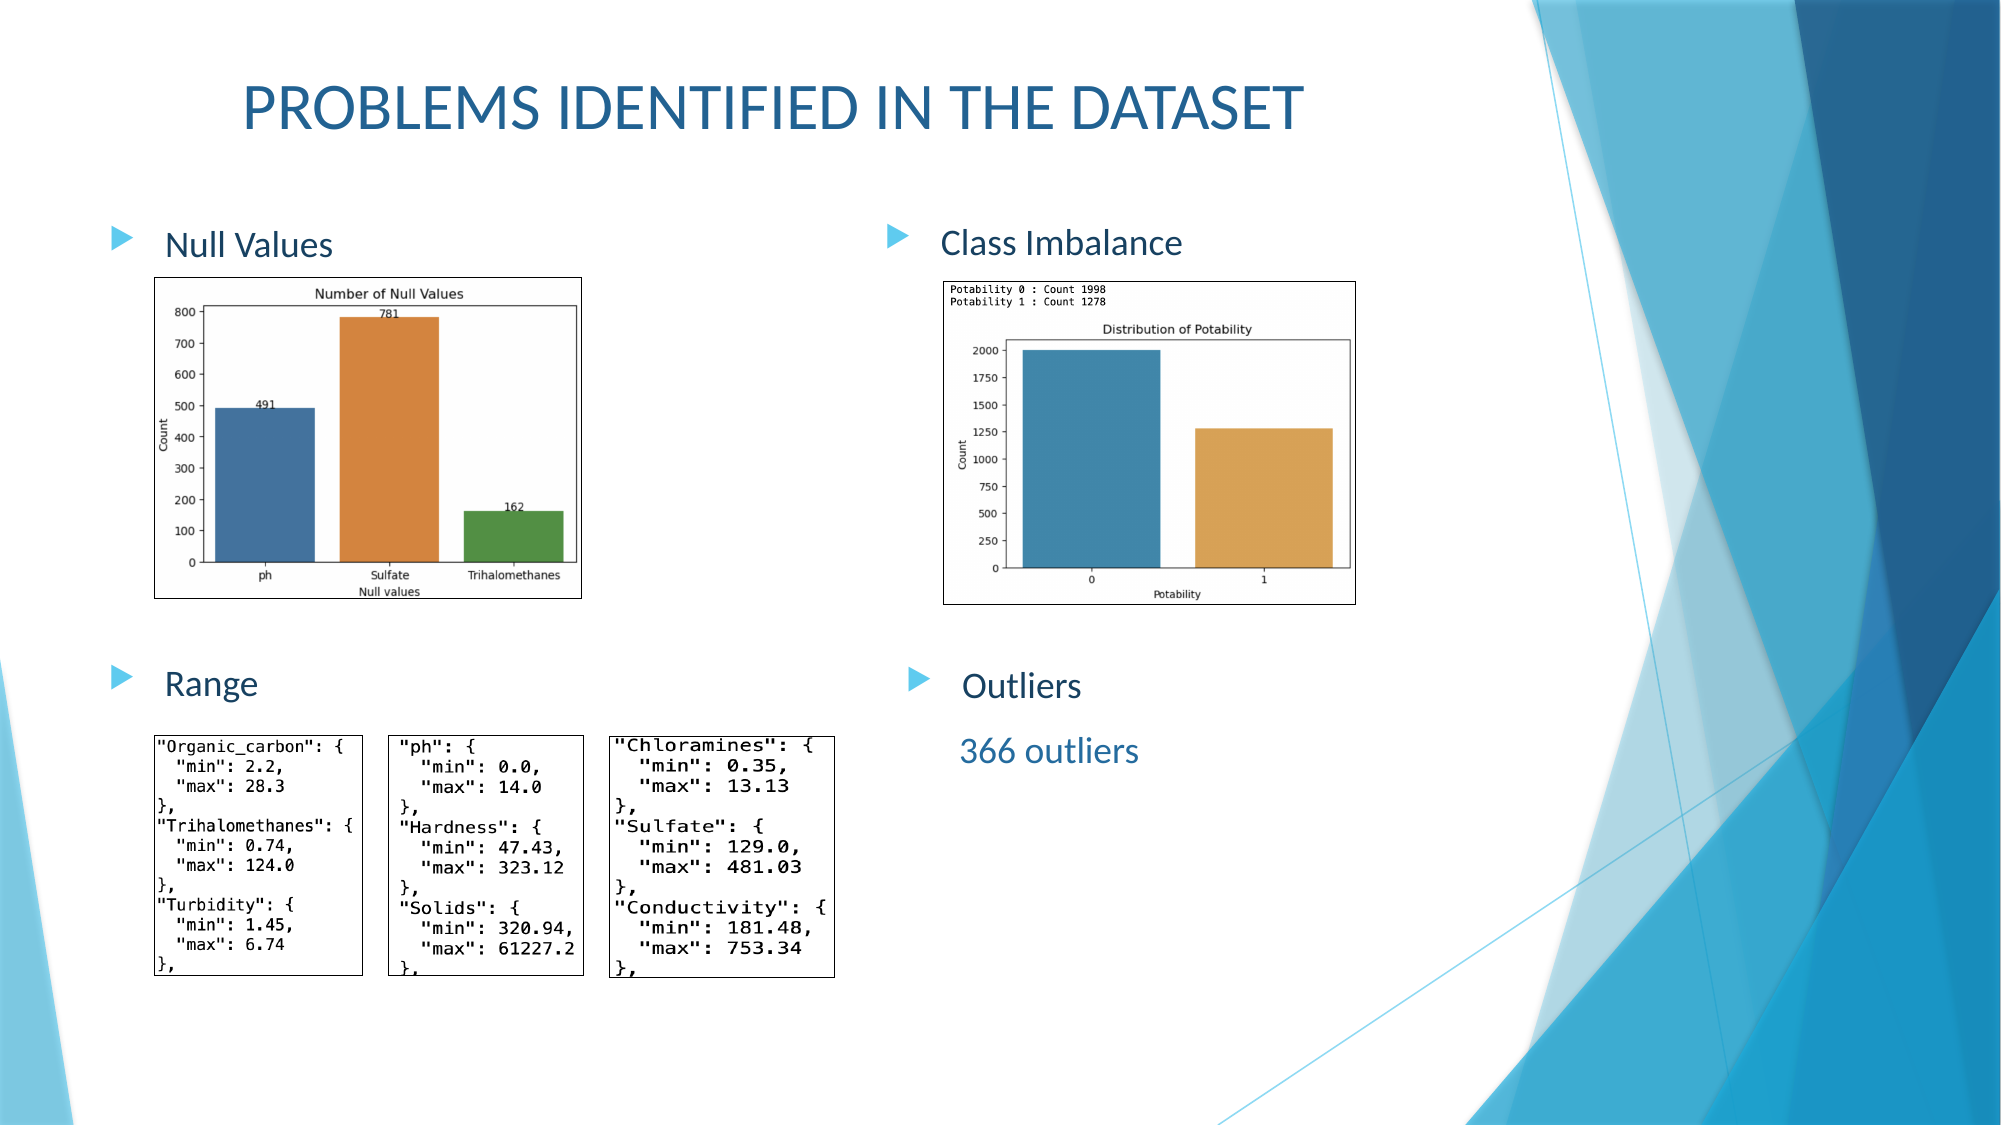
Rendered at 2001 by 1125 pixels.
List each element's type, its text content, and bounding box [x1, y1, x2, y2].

text_box Range [93, 651, 877, 1020]
picture [943, 281, 1356, 605]
picture [154, 734, 364, 976]
text_box 366 outliers [944, 718, 1184, 779]
picture [153, 277, 582, 599]
text_box Outliers [890, 653, 1330, 956]
title PROBLEMS IDENTIFIED IN THE DATASET [227, 55, 1371, 178]
list Class Imbalance [869, 210, 1308, 652]
picture [609, 736, 835, 978]
picture [387, 734, 585, 976]
list Null Values [93, 212, 521, 640]
